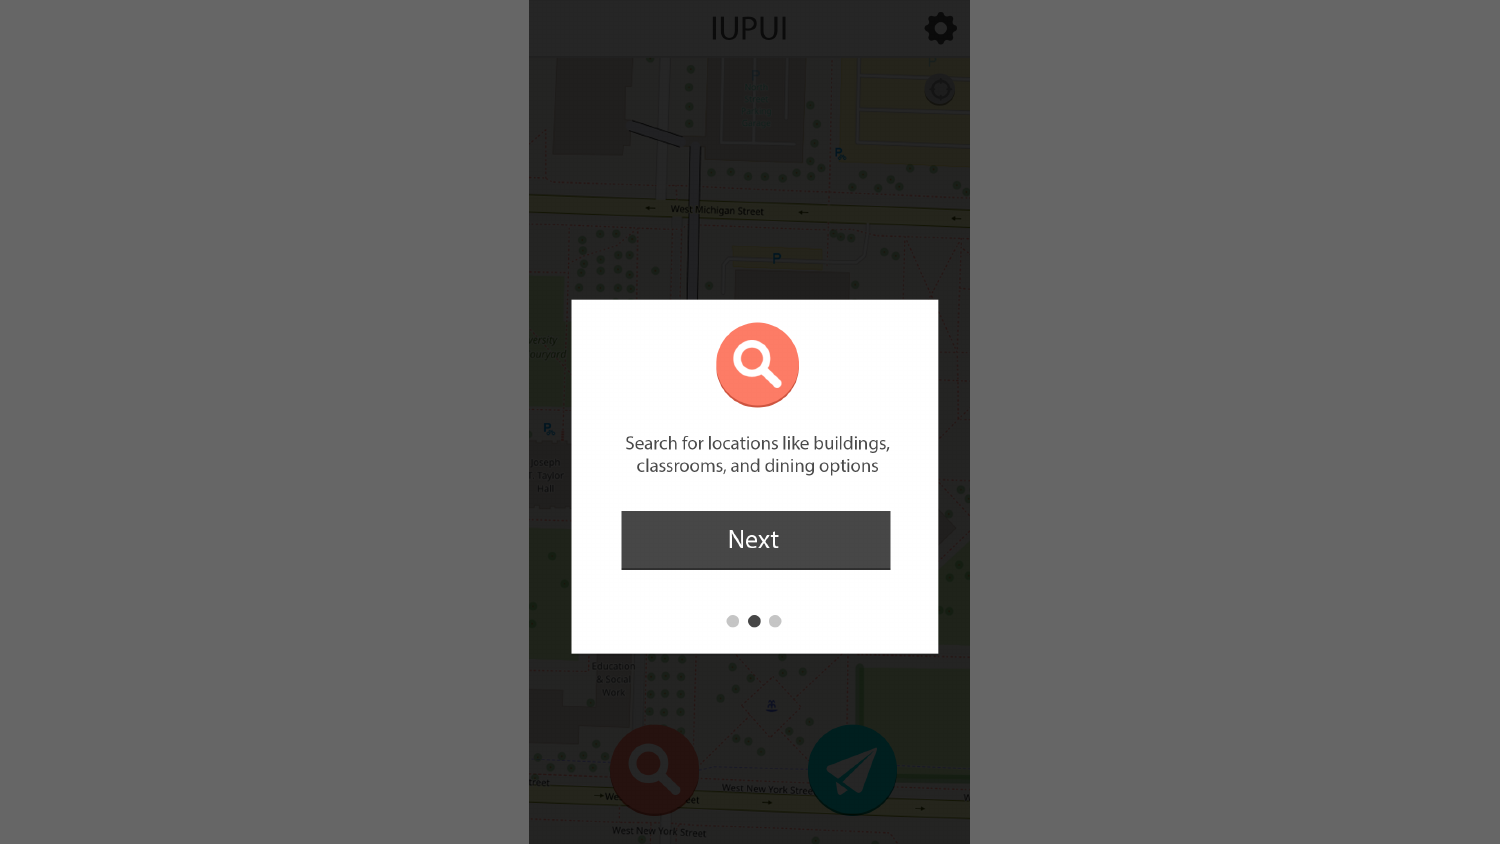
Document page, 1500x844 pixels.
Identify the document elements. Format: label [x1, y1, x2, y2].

picture [529, 0, 971, 844]
